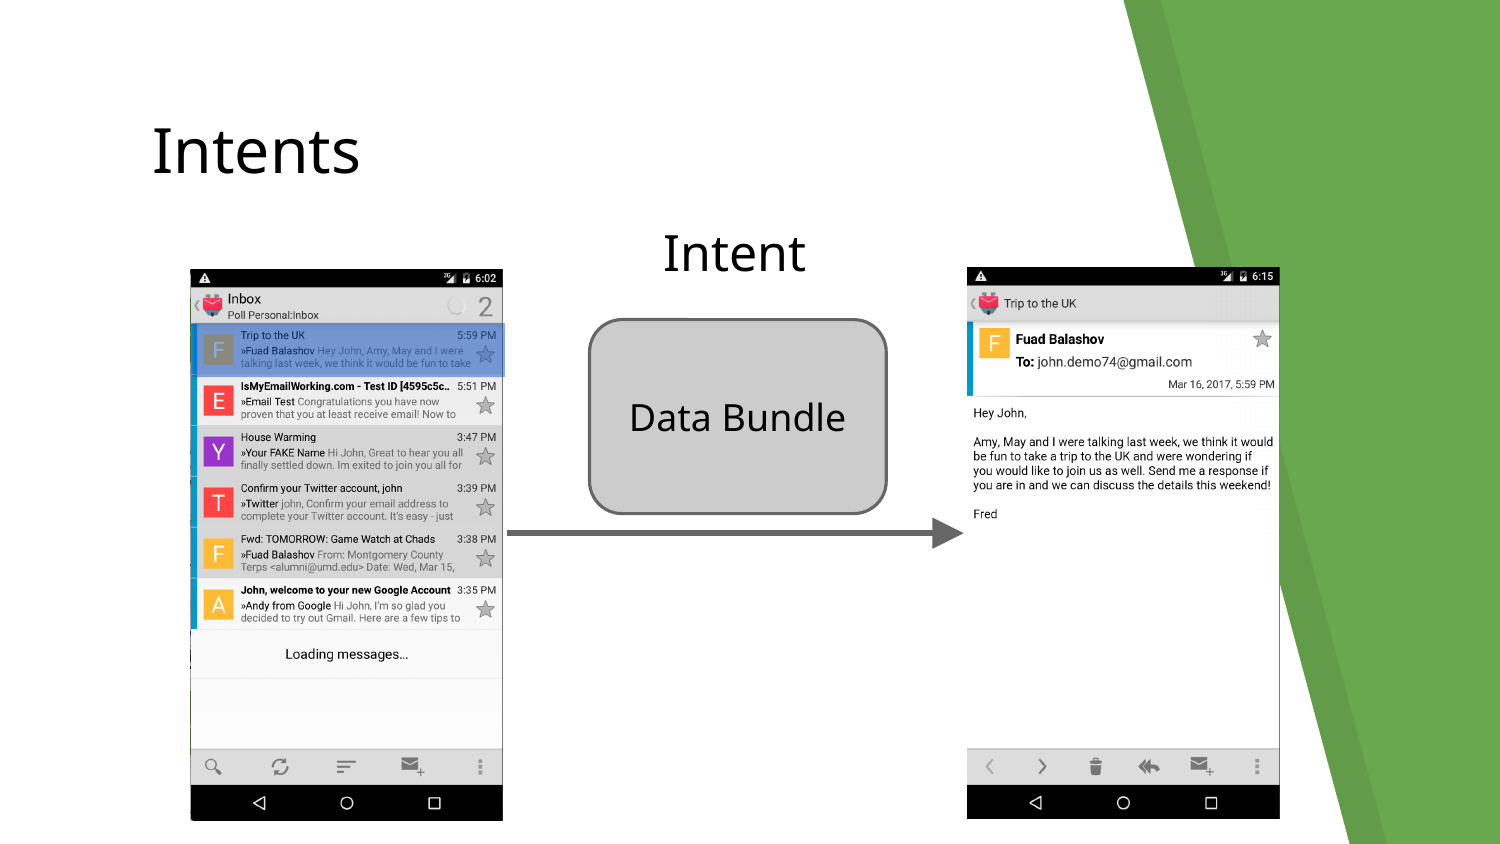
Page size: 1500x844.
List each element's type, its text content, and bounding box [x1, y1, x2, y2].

picture [190, 269, 504, 822]
title Intents [137, 121, 1011, 202]
text_box Data Bundle [589, 319, 887, 514]
list Intent [545, 206, 926, 308]
picture [967, 267, 1280, 820]
